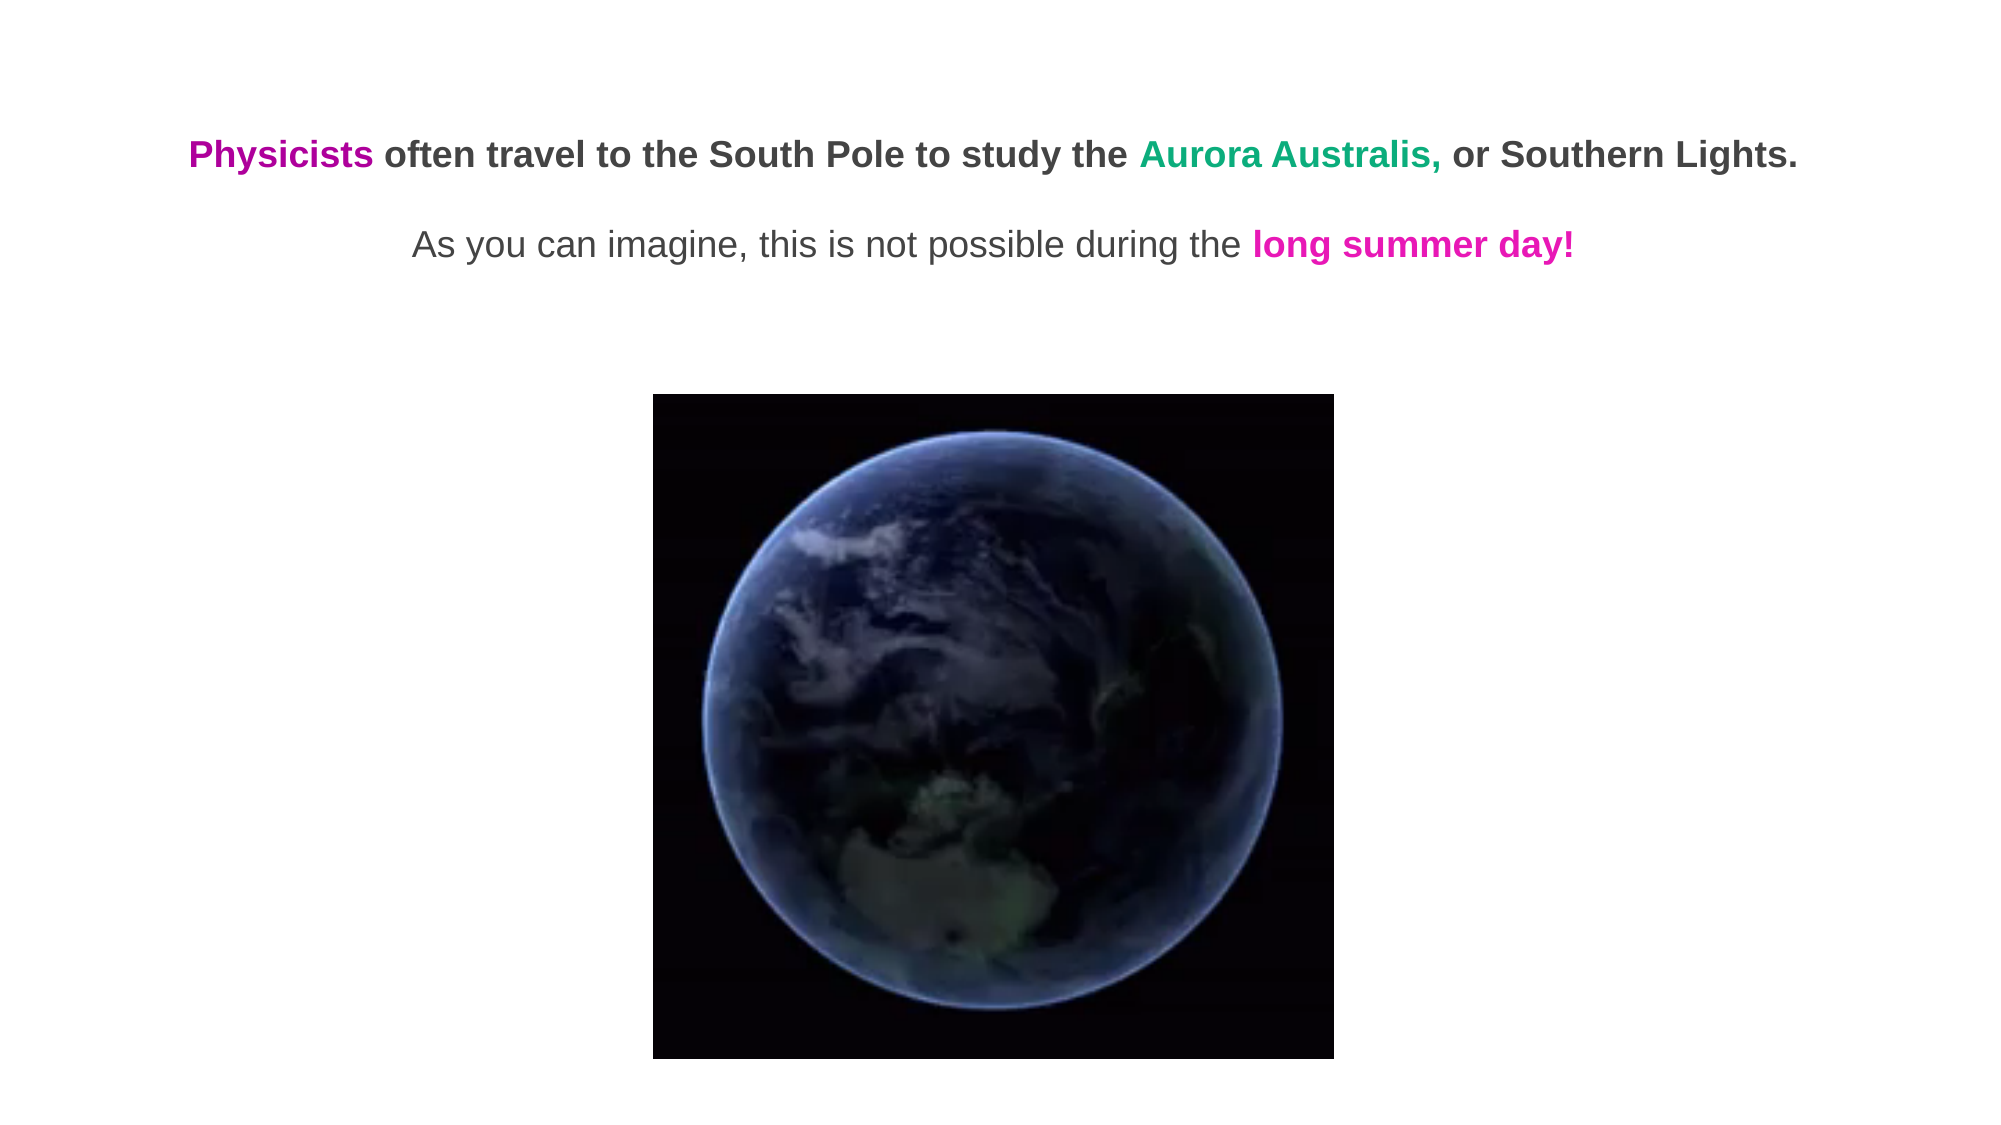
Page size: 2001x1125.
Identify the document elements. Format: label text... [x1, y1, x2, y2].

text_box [652, 393, 1335, 1060]
text_box Physicists often travel to the South Pole to study the Aurora Australis, or Southern Lights. As you can imagine, this is not possible during the long summer day! [70, 122, 1917, 273]
